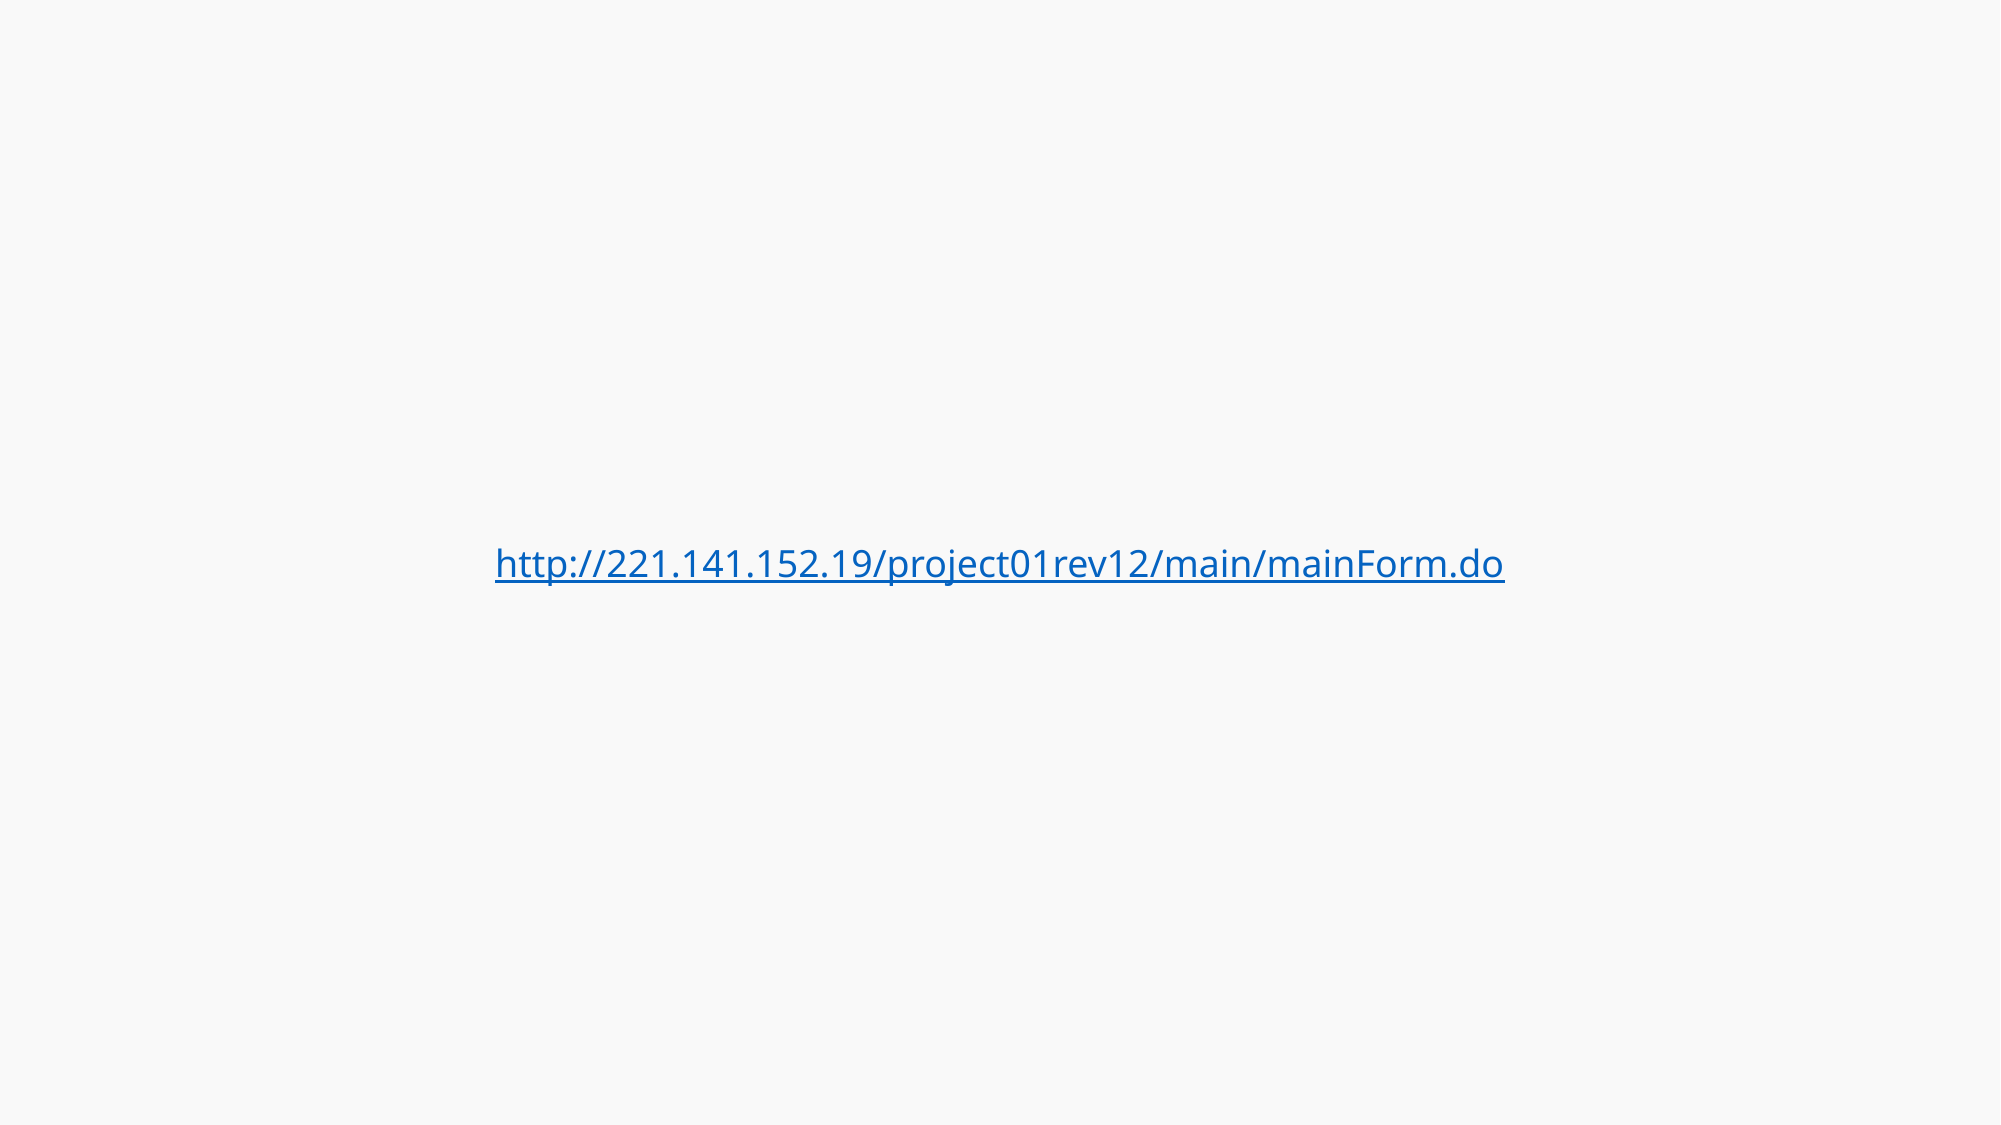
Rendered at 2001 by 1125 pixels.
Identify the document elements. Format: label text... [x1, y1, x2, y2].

text_box http://221.141.152.19/project01rev12/main/mainForm.do [480, 532, 1520, 643]
